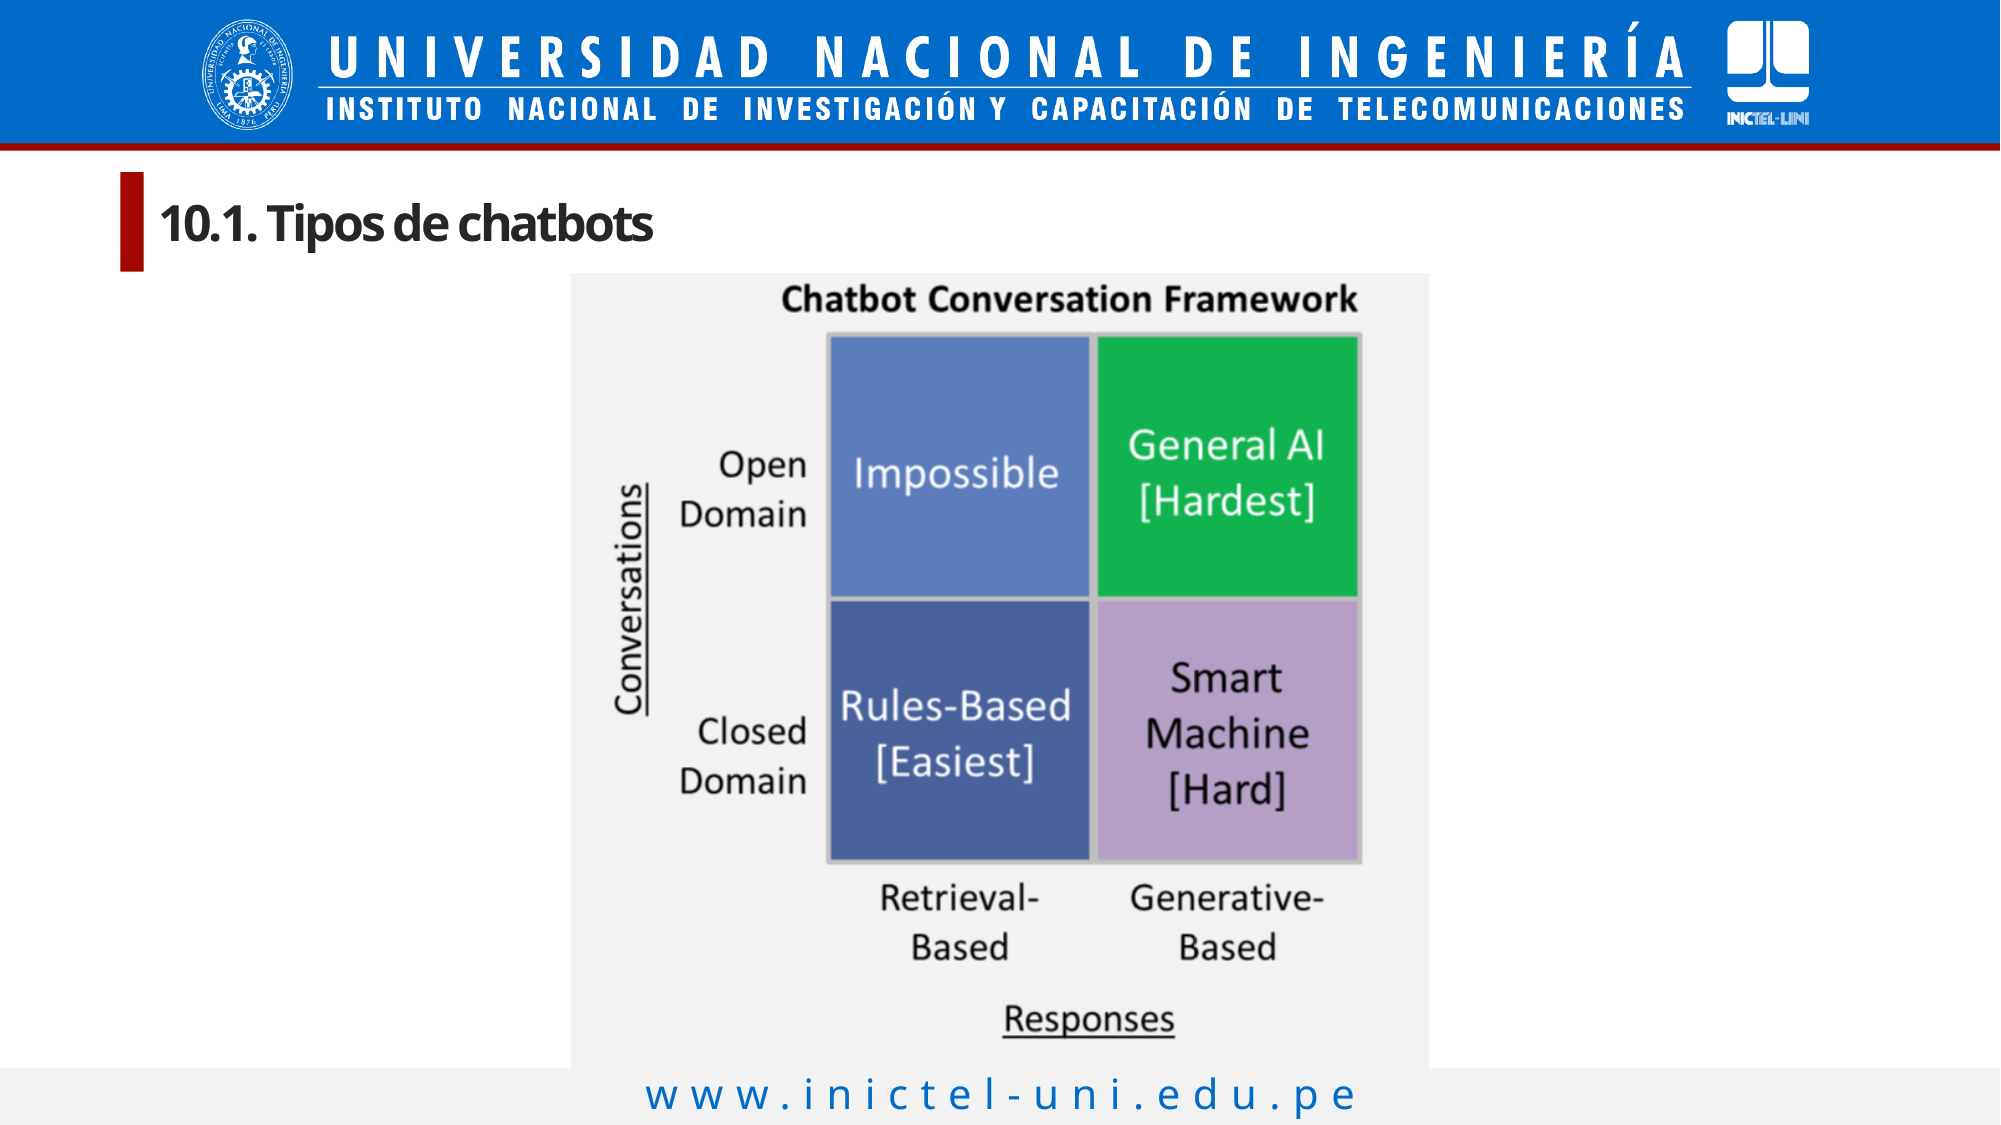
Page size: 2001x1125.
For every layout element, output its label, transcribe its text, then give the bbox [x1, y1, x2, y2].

picture [571, 272, 1429, 1069]
text_box 10.1. Tipos de chatbots [145, 183, 1882, 259]
picture [201, 19, 1809, 130]
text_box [0, 1067, 2000, 1125]
text_box [0, 142, 2000, 152]
text_box [0, 0, 2000, 142]
text_box [119, 171, 145, 273]
